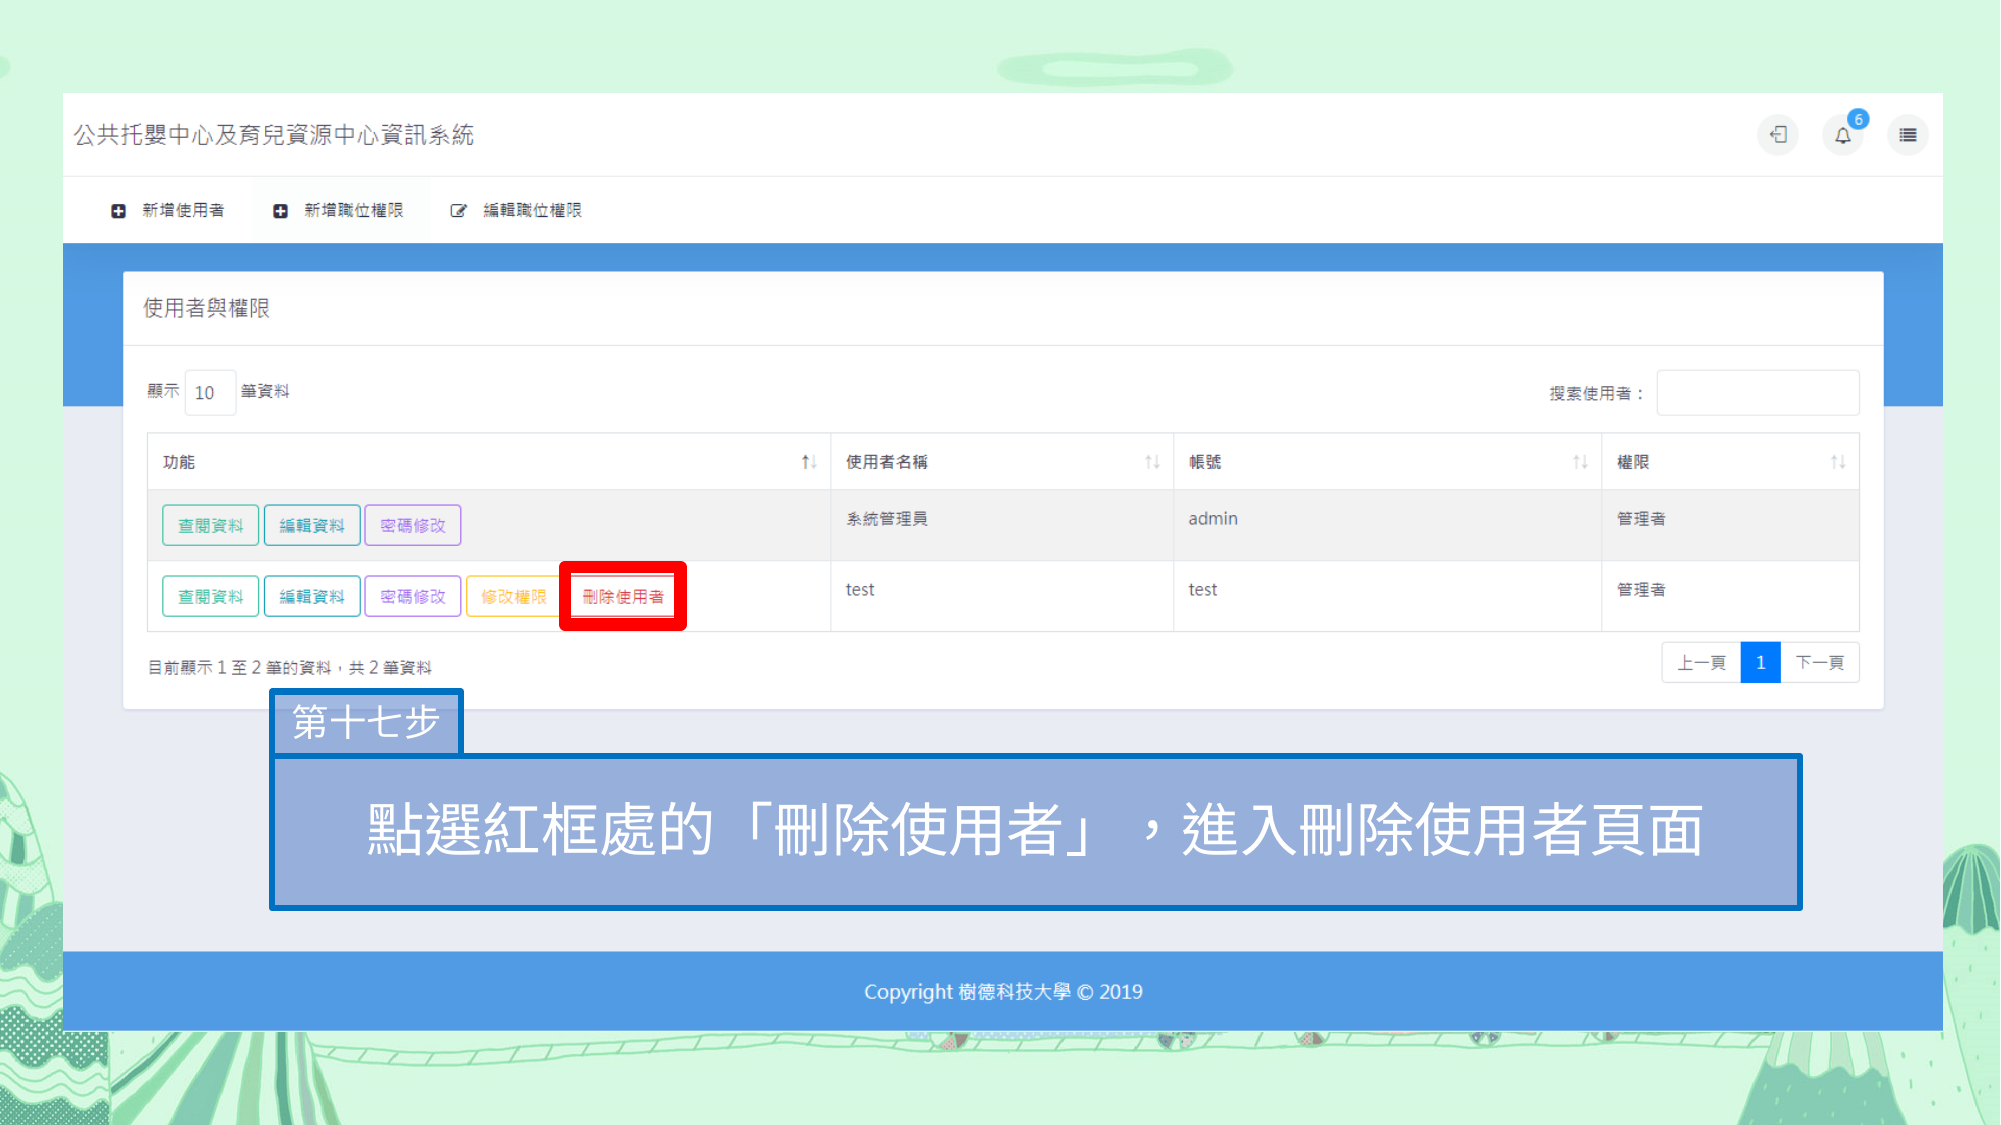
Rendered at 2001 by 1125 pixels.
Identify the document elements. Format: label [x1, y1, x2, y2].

text_box [0, 0, 2000, 1125]
picture [63, 93, 1943, 1032]
